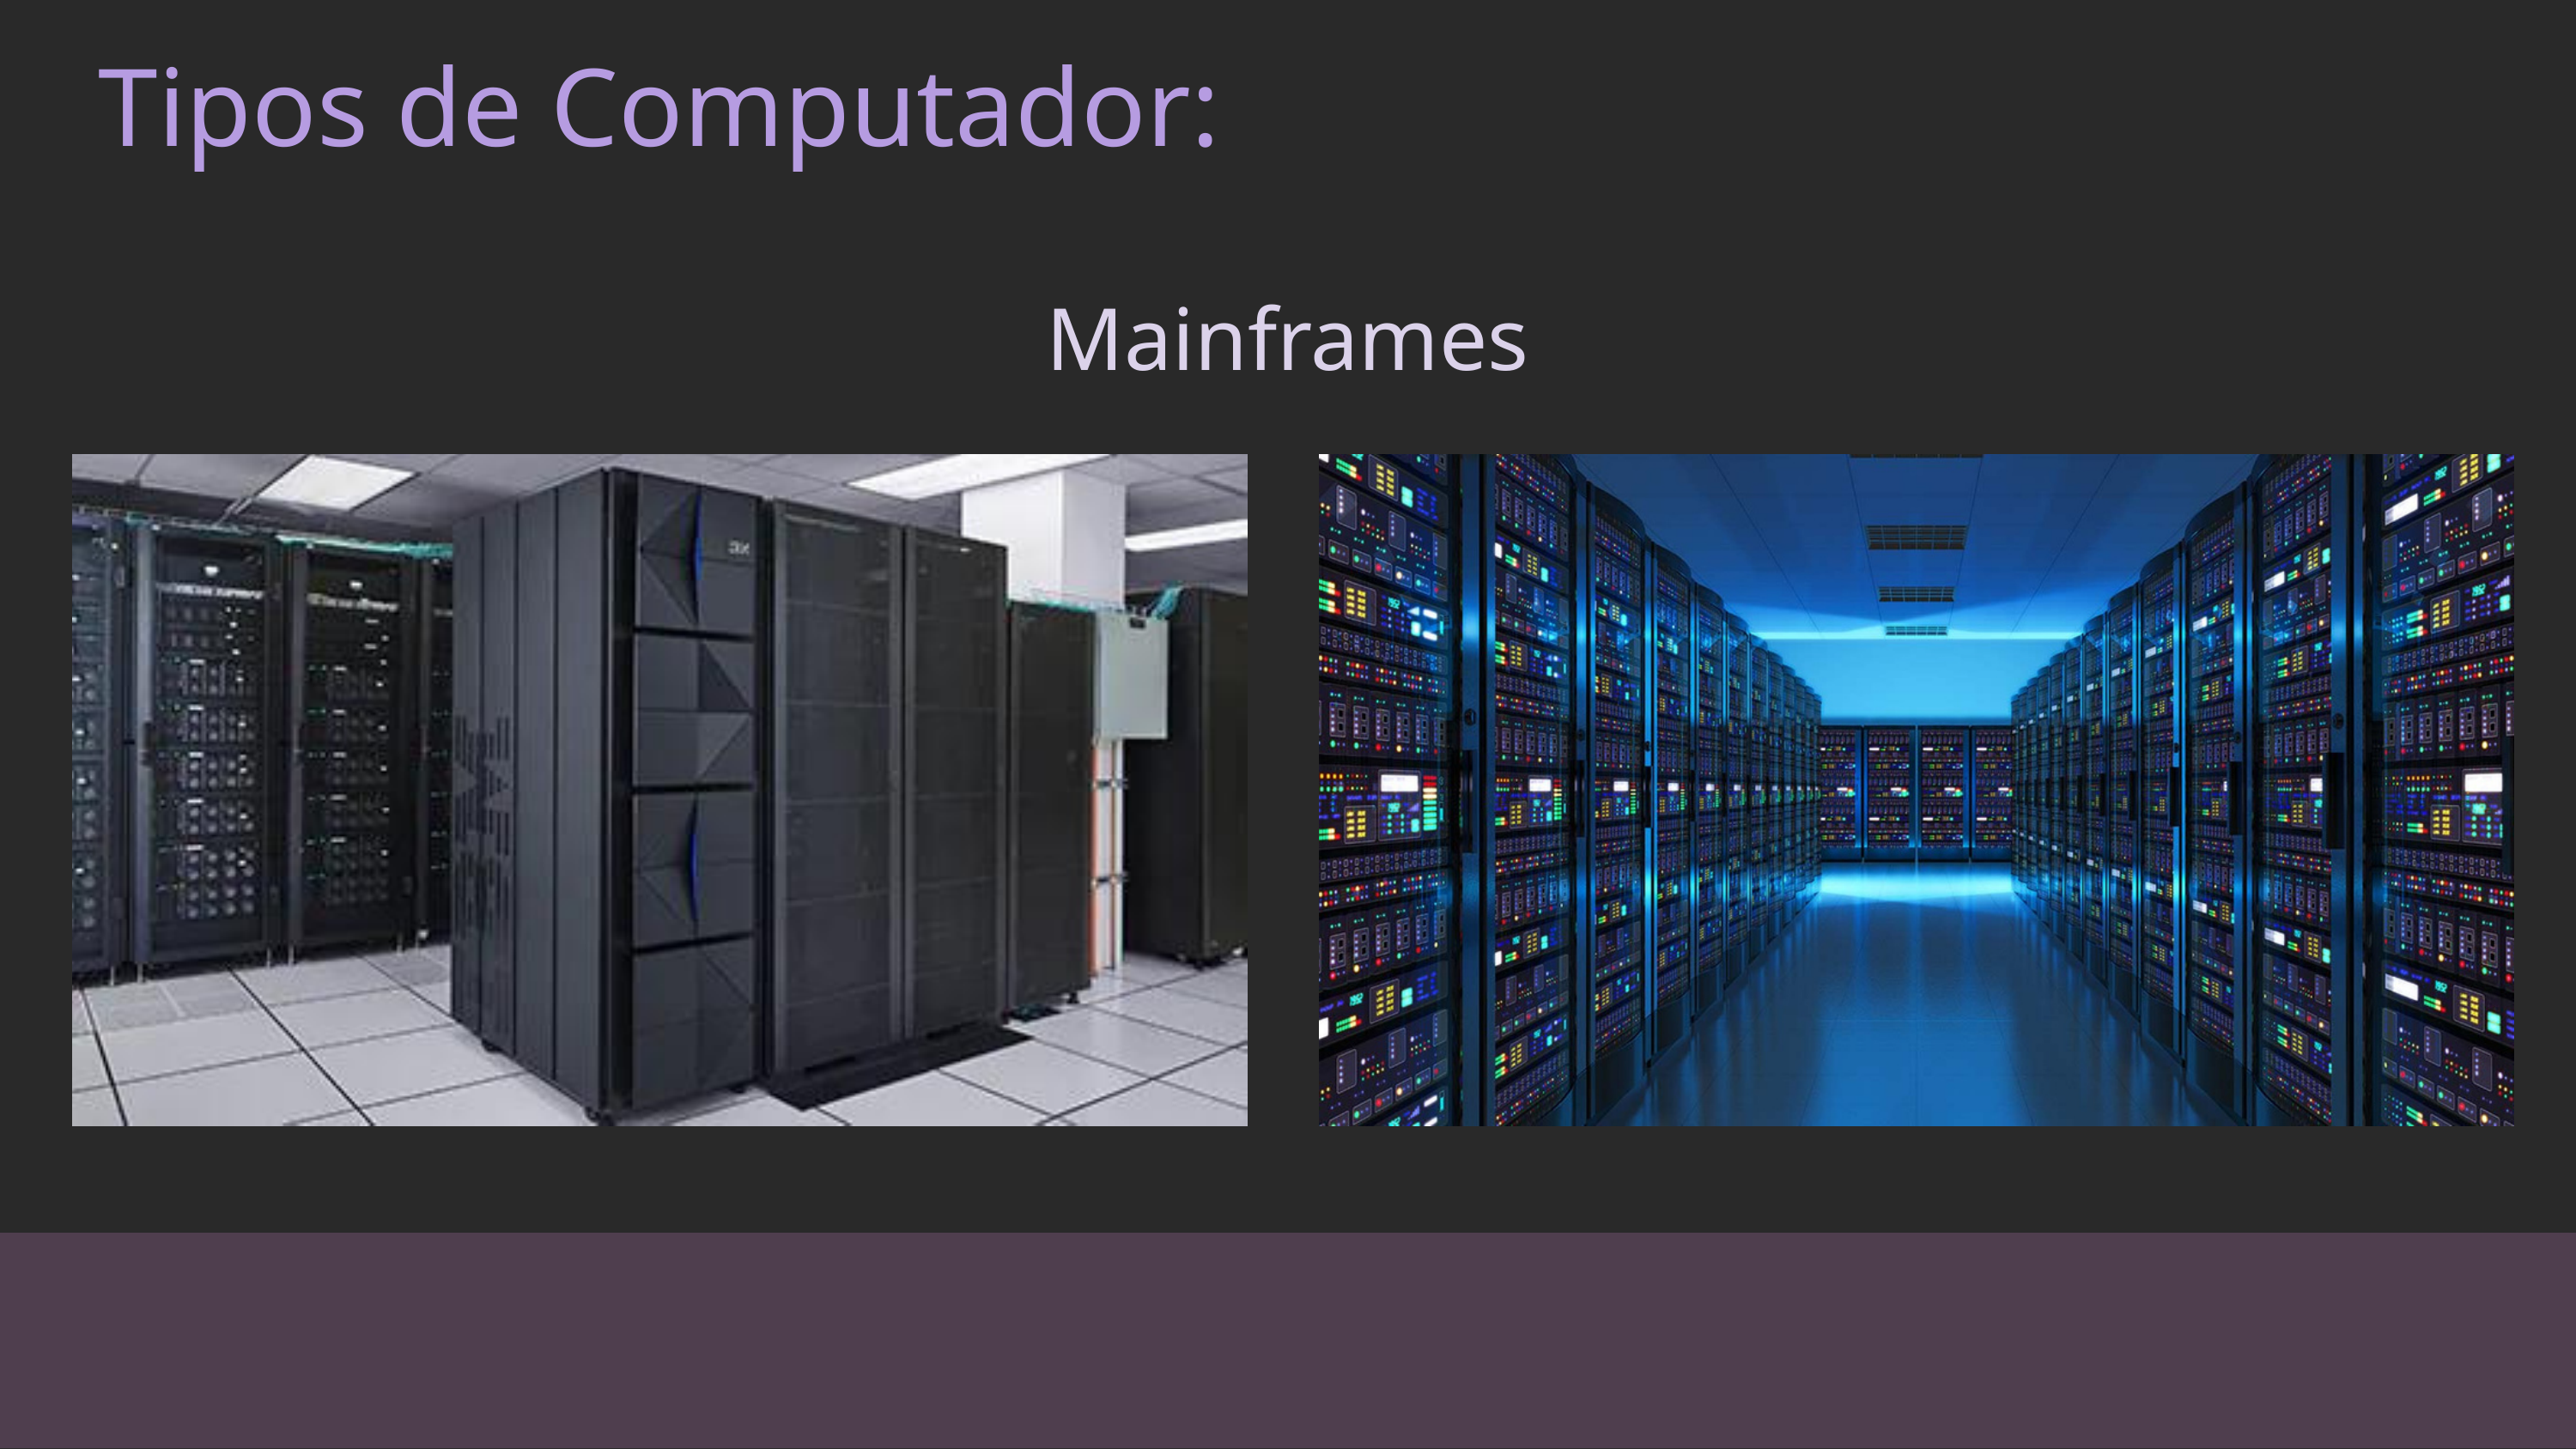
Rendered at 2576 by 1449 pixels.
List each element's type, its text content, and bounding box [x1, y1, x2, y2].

text_box Mainframes [978, 246, 1598, 387]
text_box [0, 1232, 2576, 1449]
picture [72, 453, 1248, 1126]
picture [1319, 453, 2514, 1126]
text_box Tipos de Computador: [0, 17, 1320, 168]
